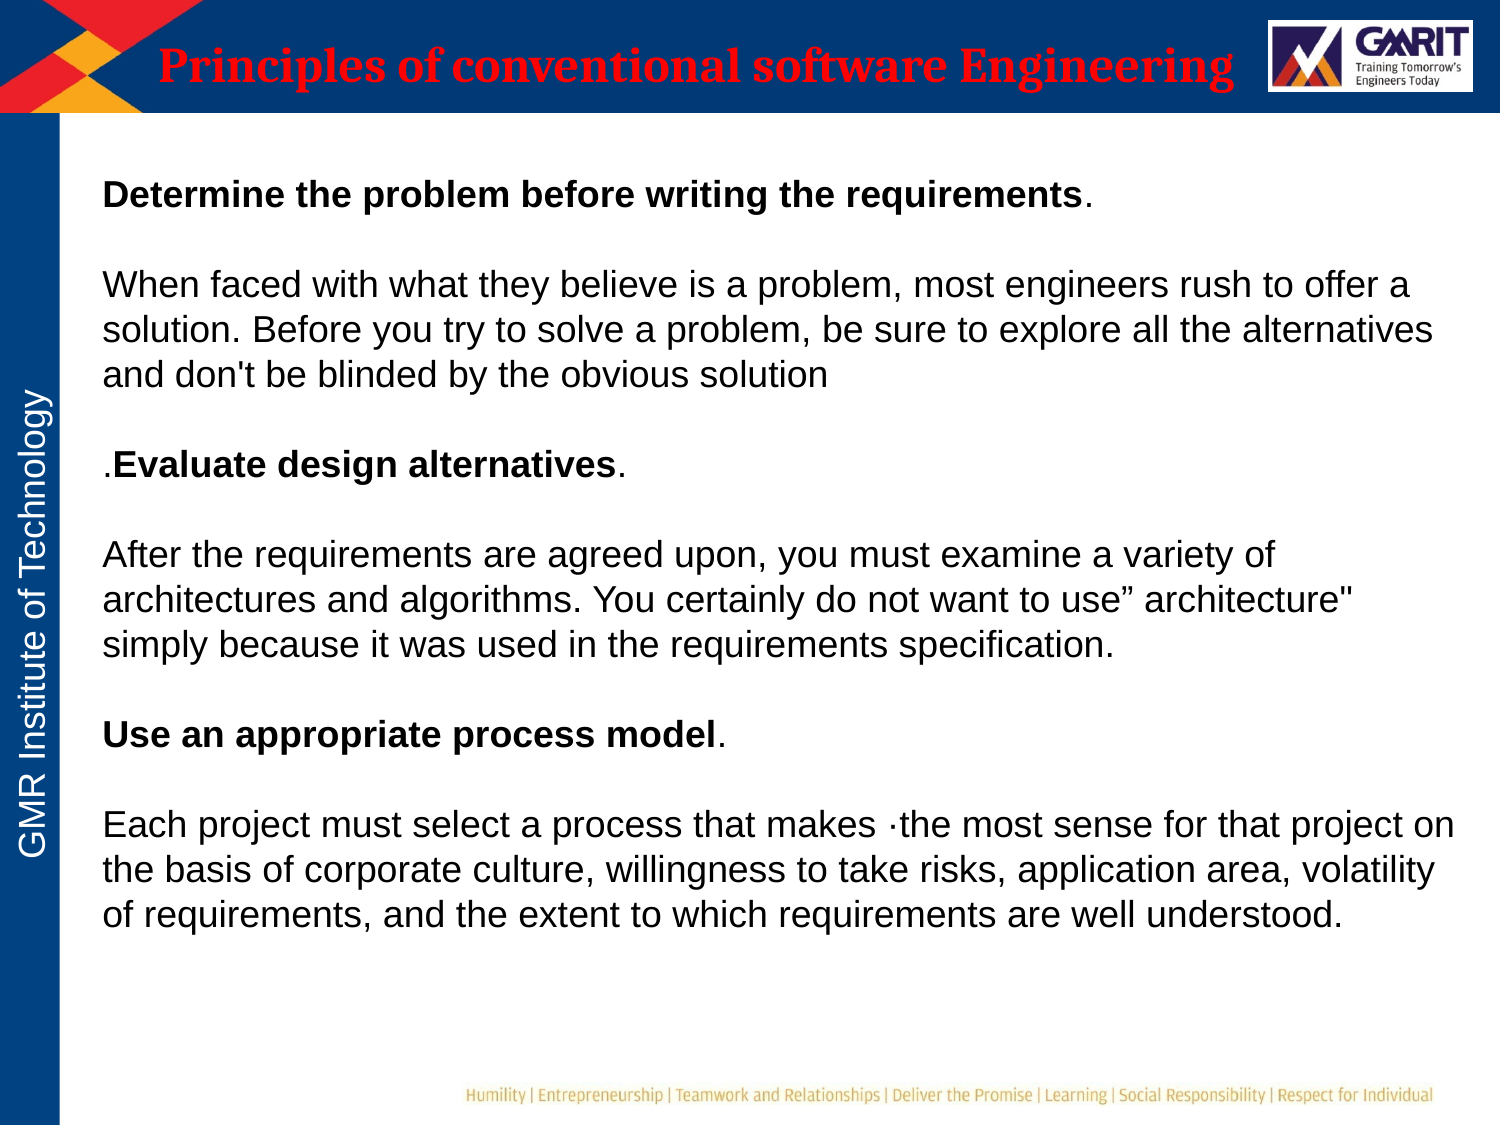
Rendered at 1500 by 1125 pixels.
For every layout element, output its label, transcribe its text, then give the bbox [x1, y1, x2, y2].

list [75, 149, 1450, 1063]
title Principles of conventional software Engineering [87, 24, 1438, 149]
picture [0, 0, 1500, 113]
picture [462, 1082, 1438, 1107]
text_box Determine the problem before writing the requirements. When faced with what they believe is a problem, most engineers rush to offer a solution. Before you try to solve a problem, be sure to explore all the alternatives and don't be blinded by the obvious solution .Evaluate design alternatives. After the requirements are agreed upon, you must examine a variety of architectures and algorithms. You certainly do not want to use” architecture" simply because it was used in the requirements specification. Use an appropriate process model. Each project must select a process that makes ·the most sense for that project on the basis of corporate culture, willingness to take risks, application area, volatility of requirements, and the extent to which requirements are well understood. [87, 162, 1475, 988]
